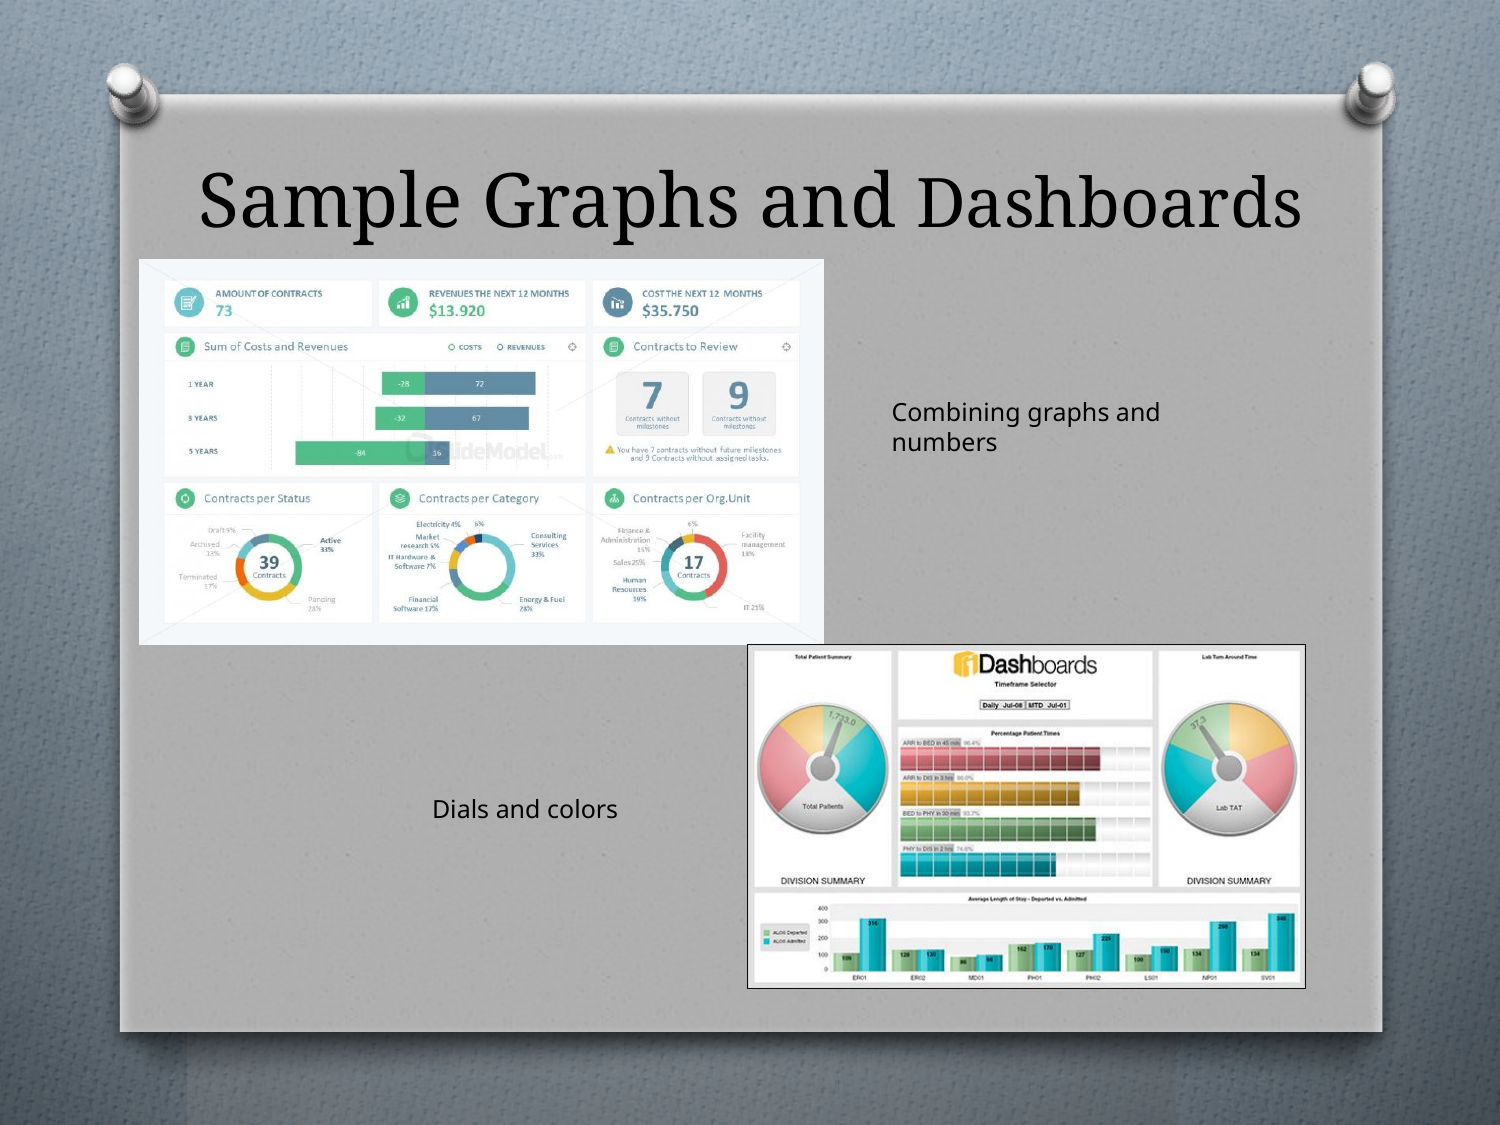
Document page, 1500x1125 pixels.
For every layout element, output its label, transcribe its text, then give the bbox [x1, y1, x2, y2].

picture [1317, 35, 1439, 156]
picture [138, 259, 1306, 989]
picture [75, 29, 198, 153]
title Sample Graphs and Dashboards [179, 134, 1323, 260]
text_box Combining graphs and numbers [876, 388, 1276, 464]
text_box Dials and colors [417, 786, 647, 832]
